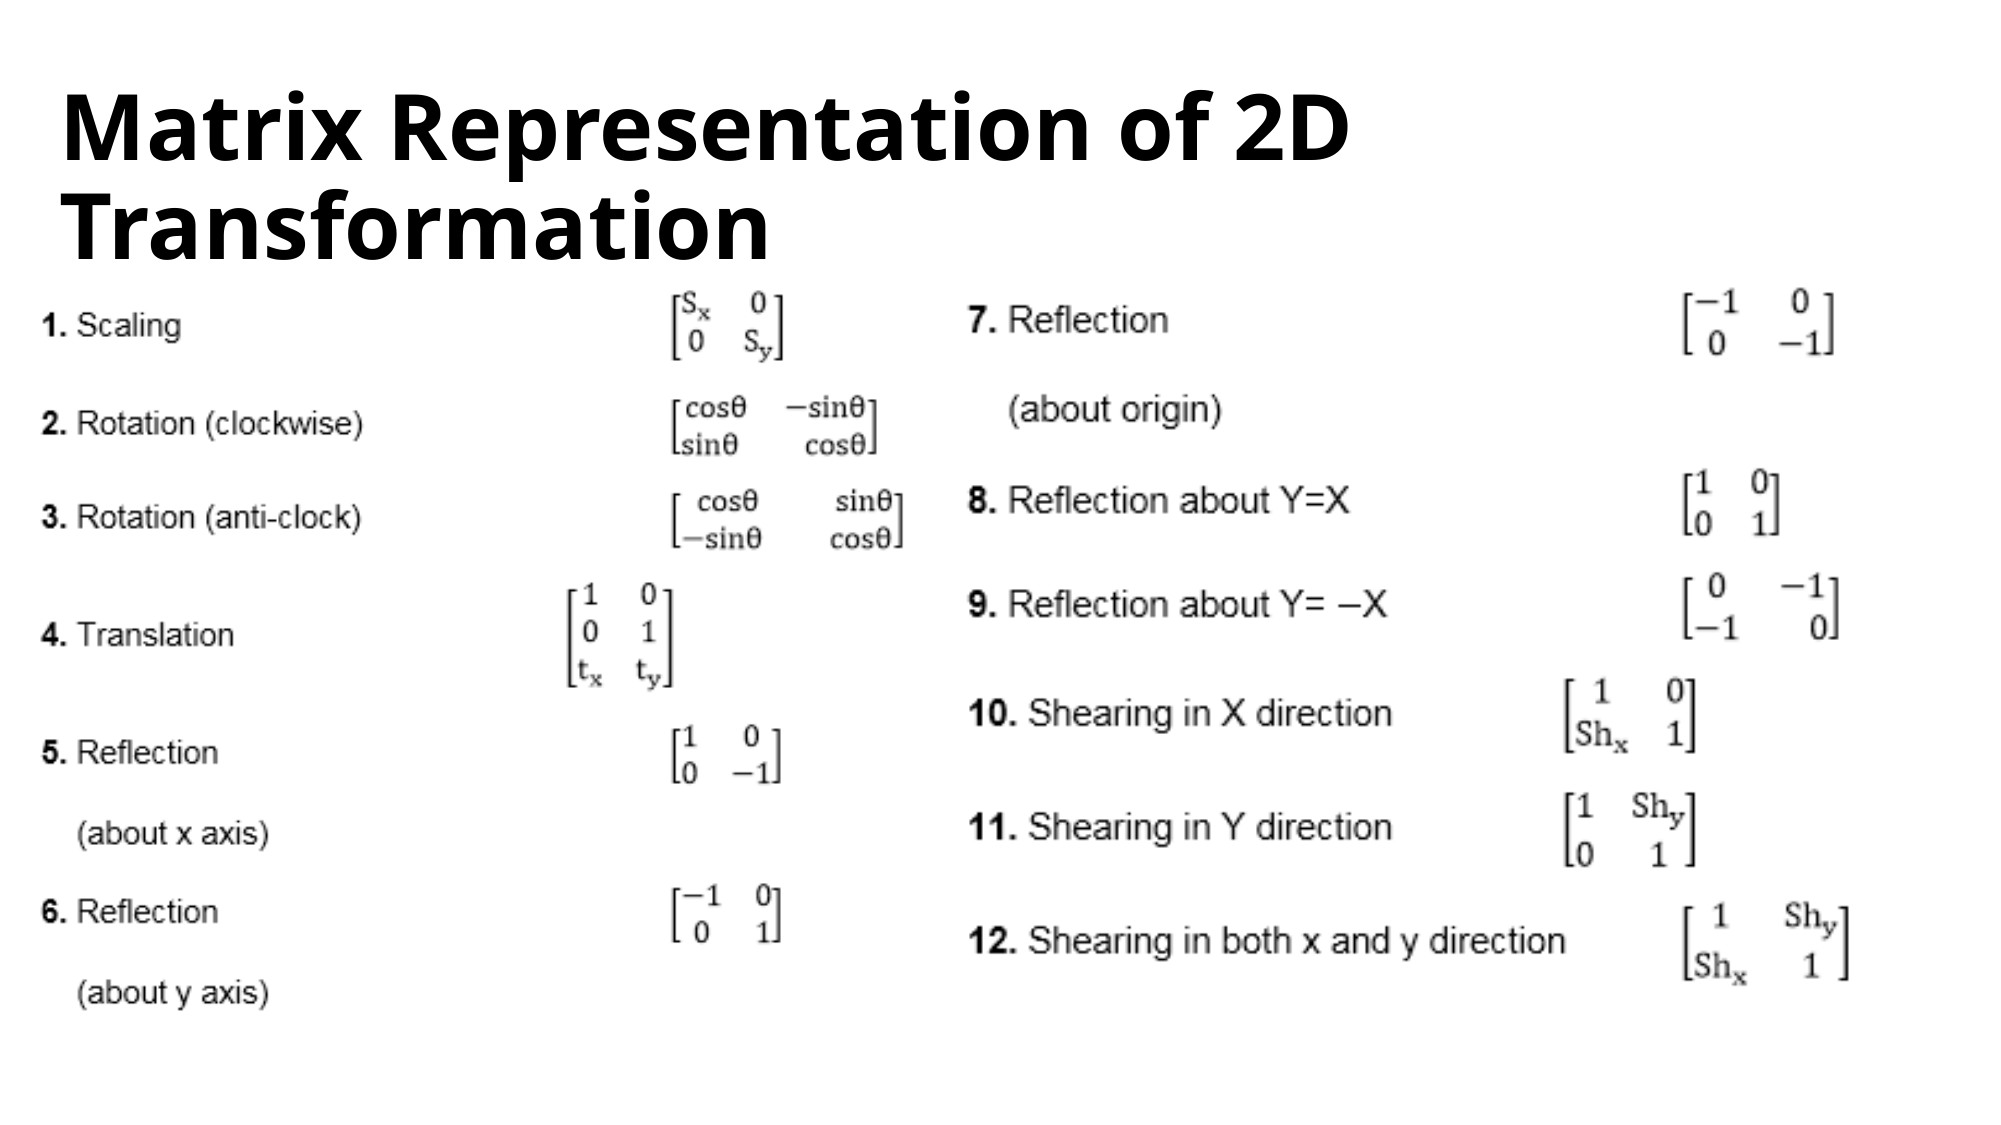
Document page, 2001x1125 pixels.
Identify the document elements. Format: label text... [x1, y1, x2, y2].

picture [0, 271, 1985, 1015]
title Matrix Representation of 2D Transformation [44, 71, 1868, 288]
